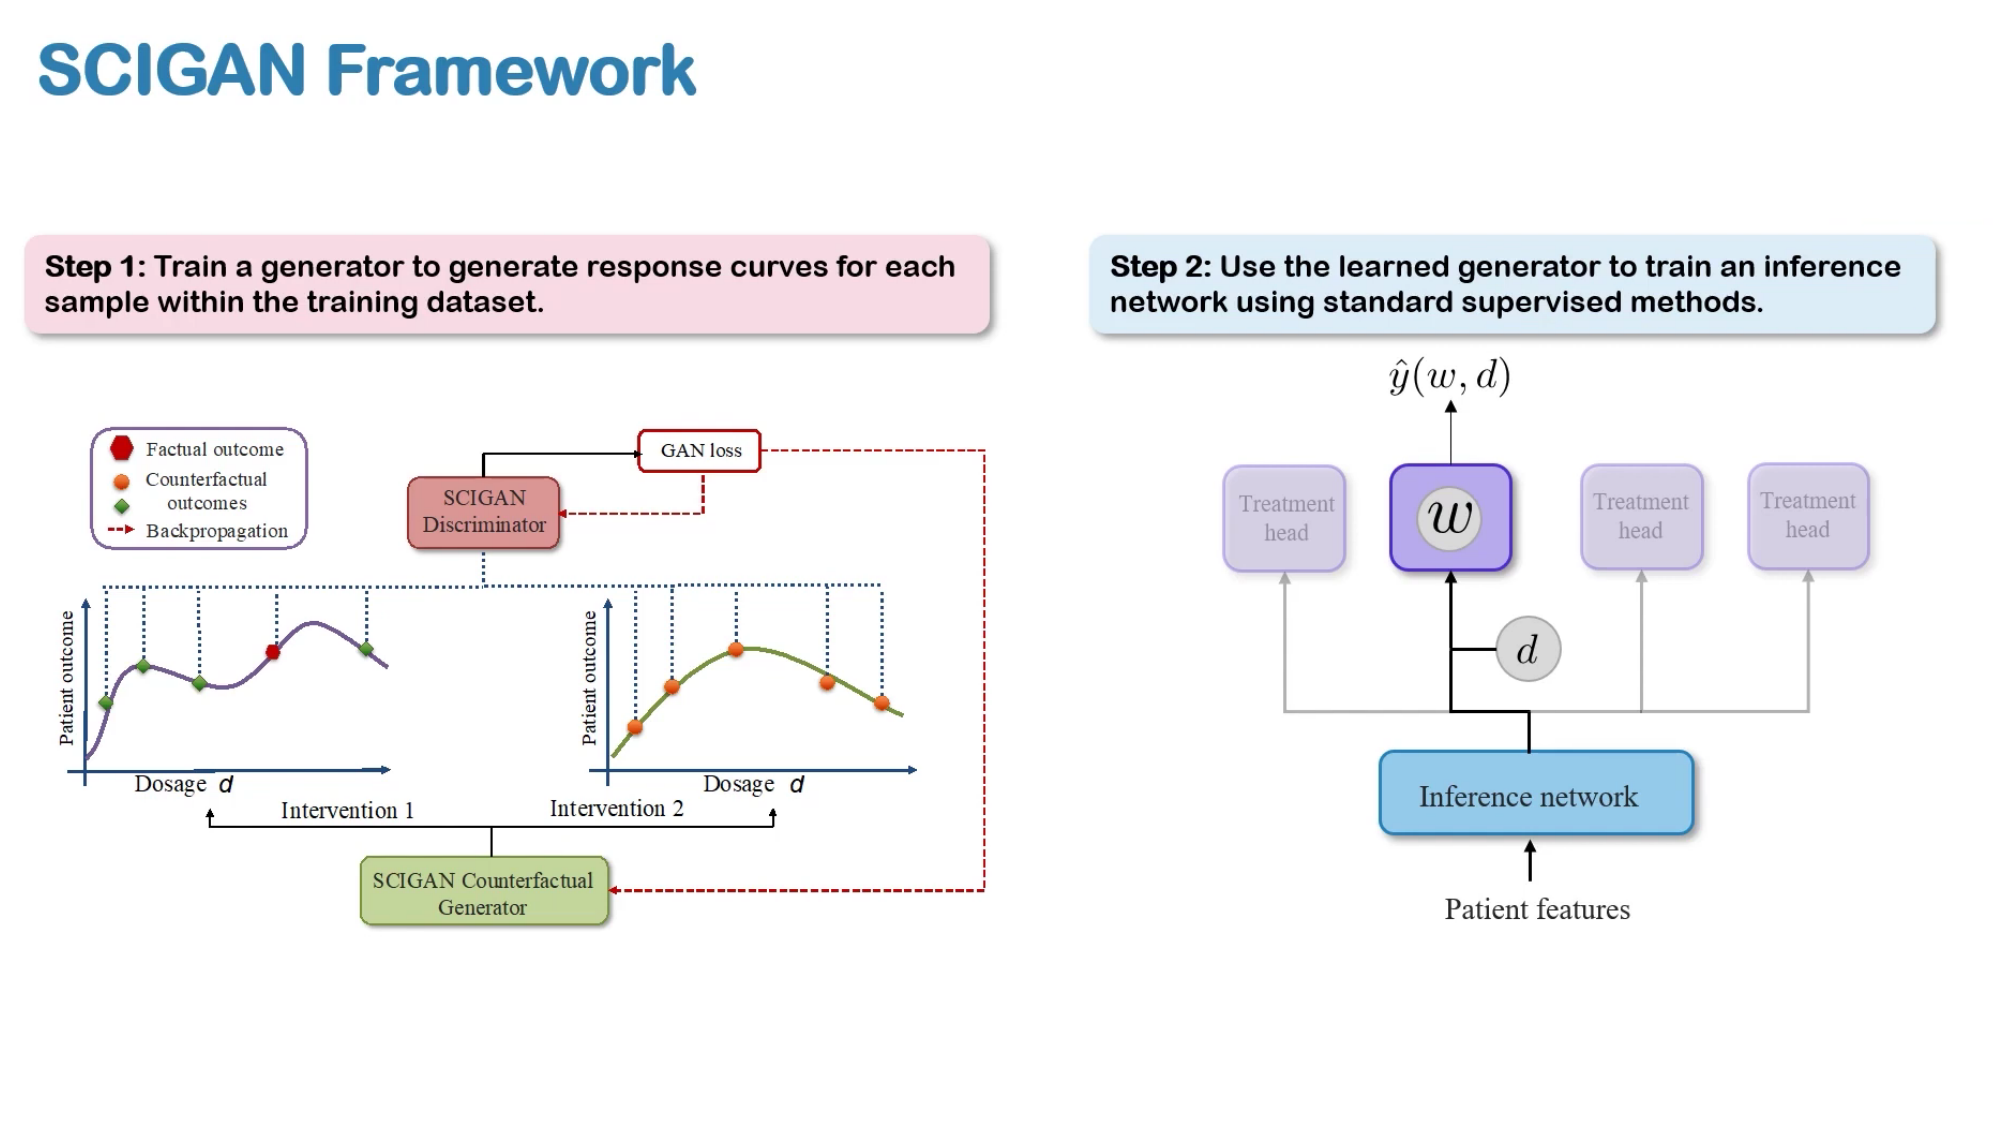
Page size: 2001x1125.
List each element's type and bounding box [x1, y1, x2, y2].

picture [2, 0, 2000, 977]
